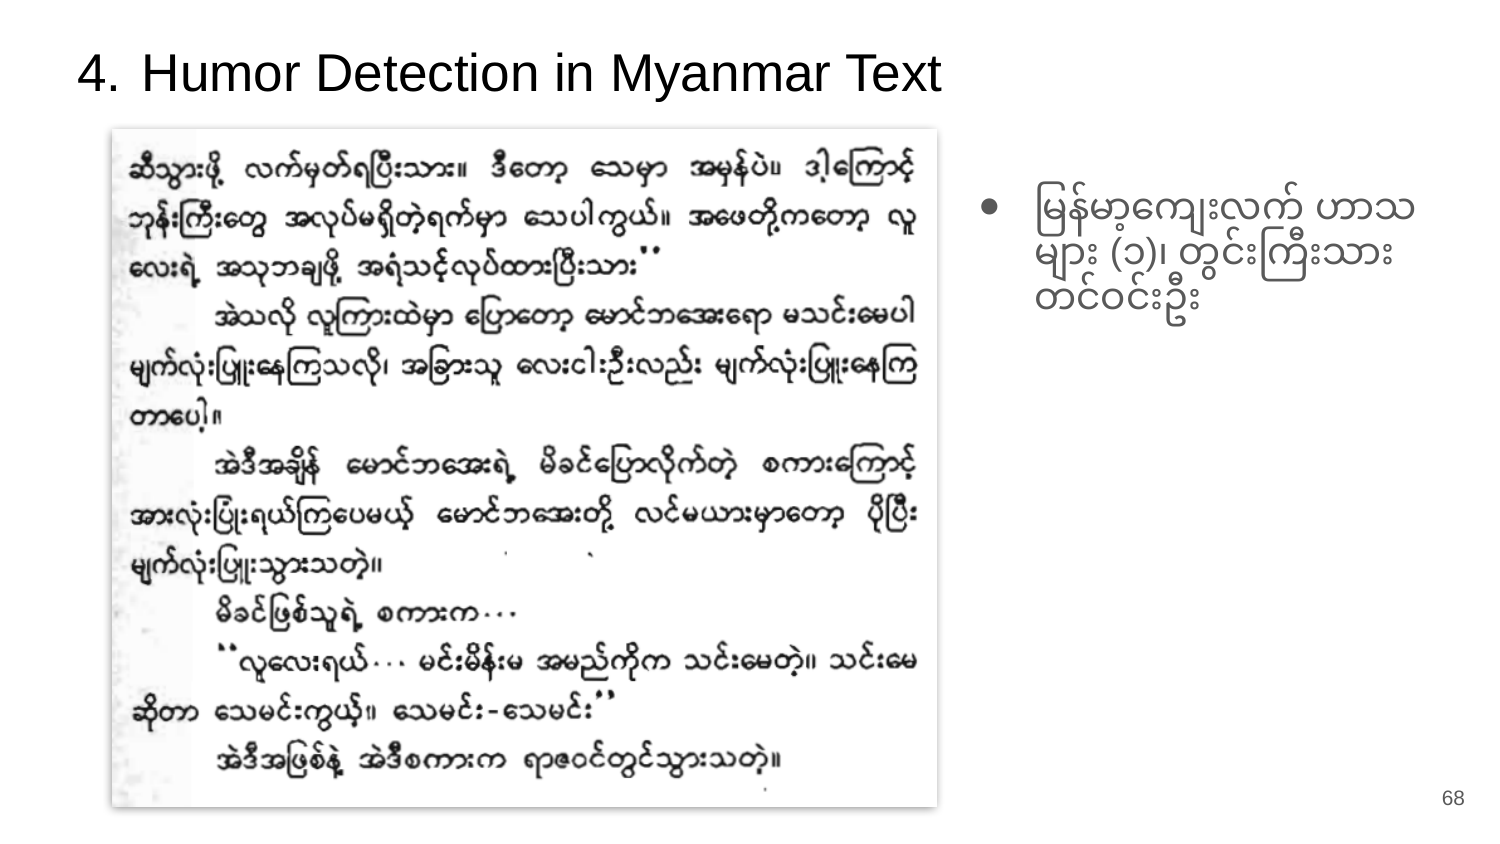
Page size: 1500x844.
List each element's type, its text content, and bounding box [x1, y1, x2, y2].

text_box မြန်မာ့ကျေးလက် ဟာသများ (၁)၊ တွင်းကြီးသား တင်ဝင်းဦး [944, 166, 1439, 384]
title Humor Detection in Myanmar Text [51, 23, 1449, 117]
slide_number ‹#› [1389, 764, 1480, 830]
picture [112, 129, 937, 807]
